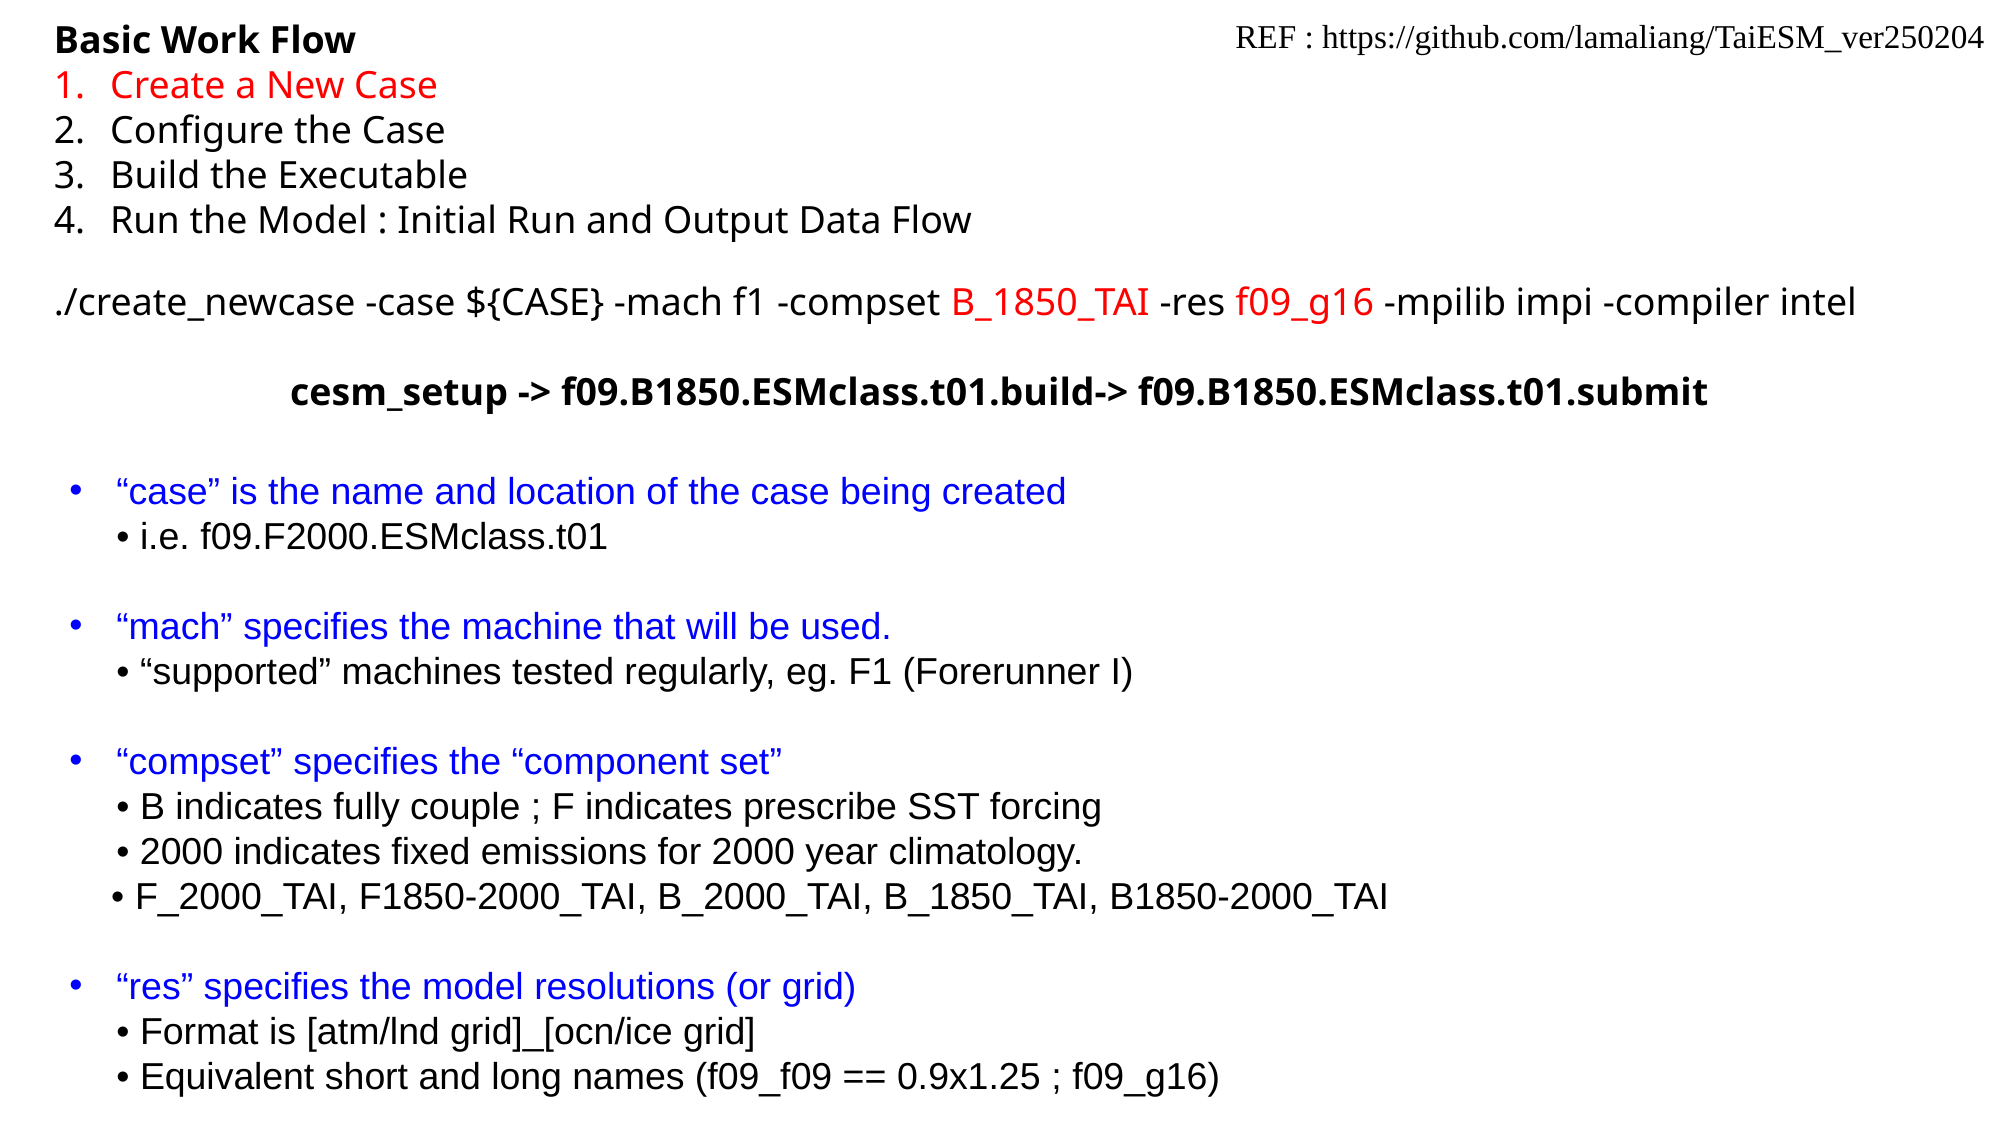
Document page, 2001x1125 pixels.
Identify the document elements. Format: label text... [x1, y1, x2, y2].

text_box “case” is the name and location of the case being created • i.e. f09.F2000.ESMclass.t01 “mach” specifies the machine that will be used. • “supported” machines tested regularly, eg. F1 (Forerunner I) “compset” specifies the “component set” • B indicates fully couple ; F indicates prescribe SST forcing • 2000 indicates fixed emissions for 2000 year climatology. • F_2000_TAI, F1850-2000_TAI, B_2000_TAI, B_1850_TAI, B1850-2000_TAI “res” specifies the model resolutions (or grid) • Format is [atm/lnd grid]_[ocn/ice grid] • Equivalent short and long names (f09_f09 == 0.9x1.25 ; f09_g16) [54, 460, 1961, 1125]
text_box ./create_newcase -case ${CASE} -mach f1 -compset B_1850_TAI -res f09_g16 -mpilib impi -compiler intel cesm_setup -> f09.B1850.ESMclass.t01.build-> f09.B1850.ESMclass.t01.submit [39, 270, 1961, 421]
text_box REF : https://github.com/lamaliang/TaiESM_ver250204 [1220, 8, 2000, 63]
text_box Basic Work Flow Create a New Case Configure the Case Build the Executable Run the Model : Initial Run and Output Data Flow [39, 8, 1064, 288]
